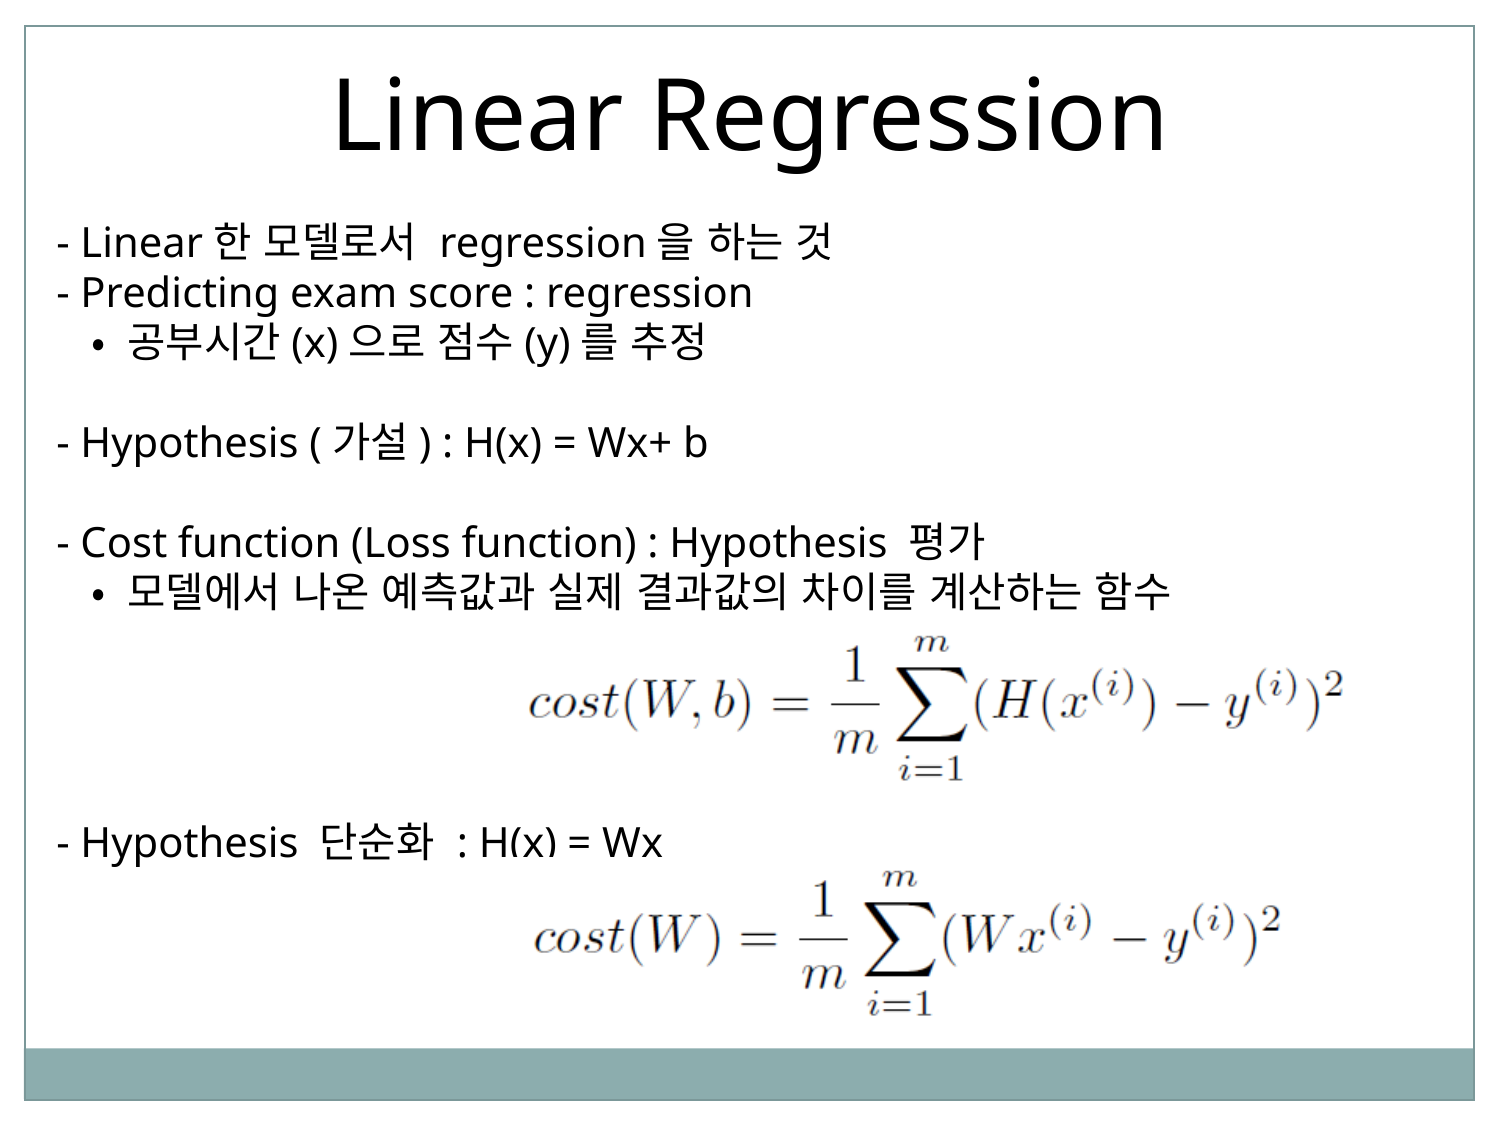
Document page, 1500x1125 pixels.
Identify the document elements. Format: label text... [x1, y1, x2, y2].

picture [513, 857, 1302, 1030]
text_box Linear Regression [41, 42, 1459, 178]
text_box - Linear한 모델로서 regression을 하는 것 - Predicting exam score : regression • 공부시간(x)으로 점수(y)를 추정 - Hypothesis (가설) : H(x) = Wx+ b - Cost function (Loss function) : Hypothesis 평가 • 모델에서 나온 예측값과 실제 결과값의 차이를 계산하는 함수 - Hypothesis 단순화 : H(x) = Wx [41, 208, 1459, 924]
picture [478, 630, 1410, 788]
